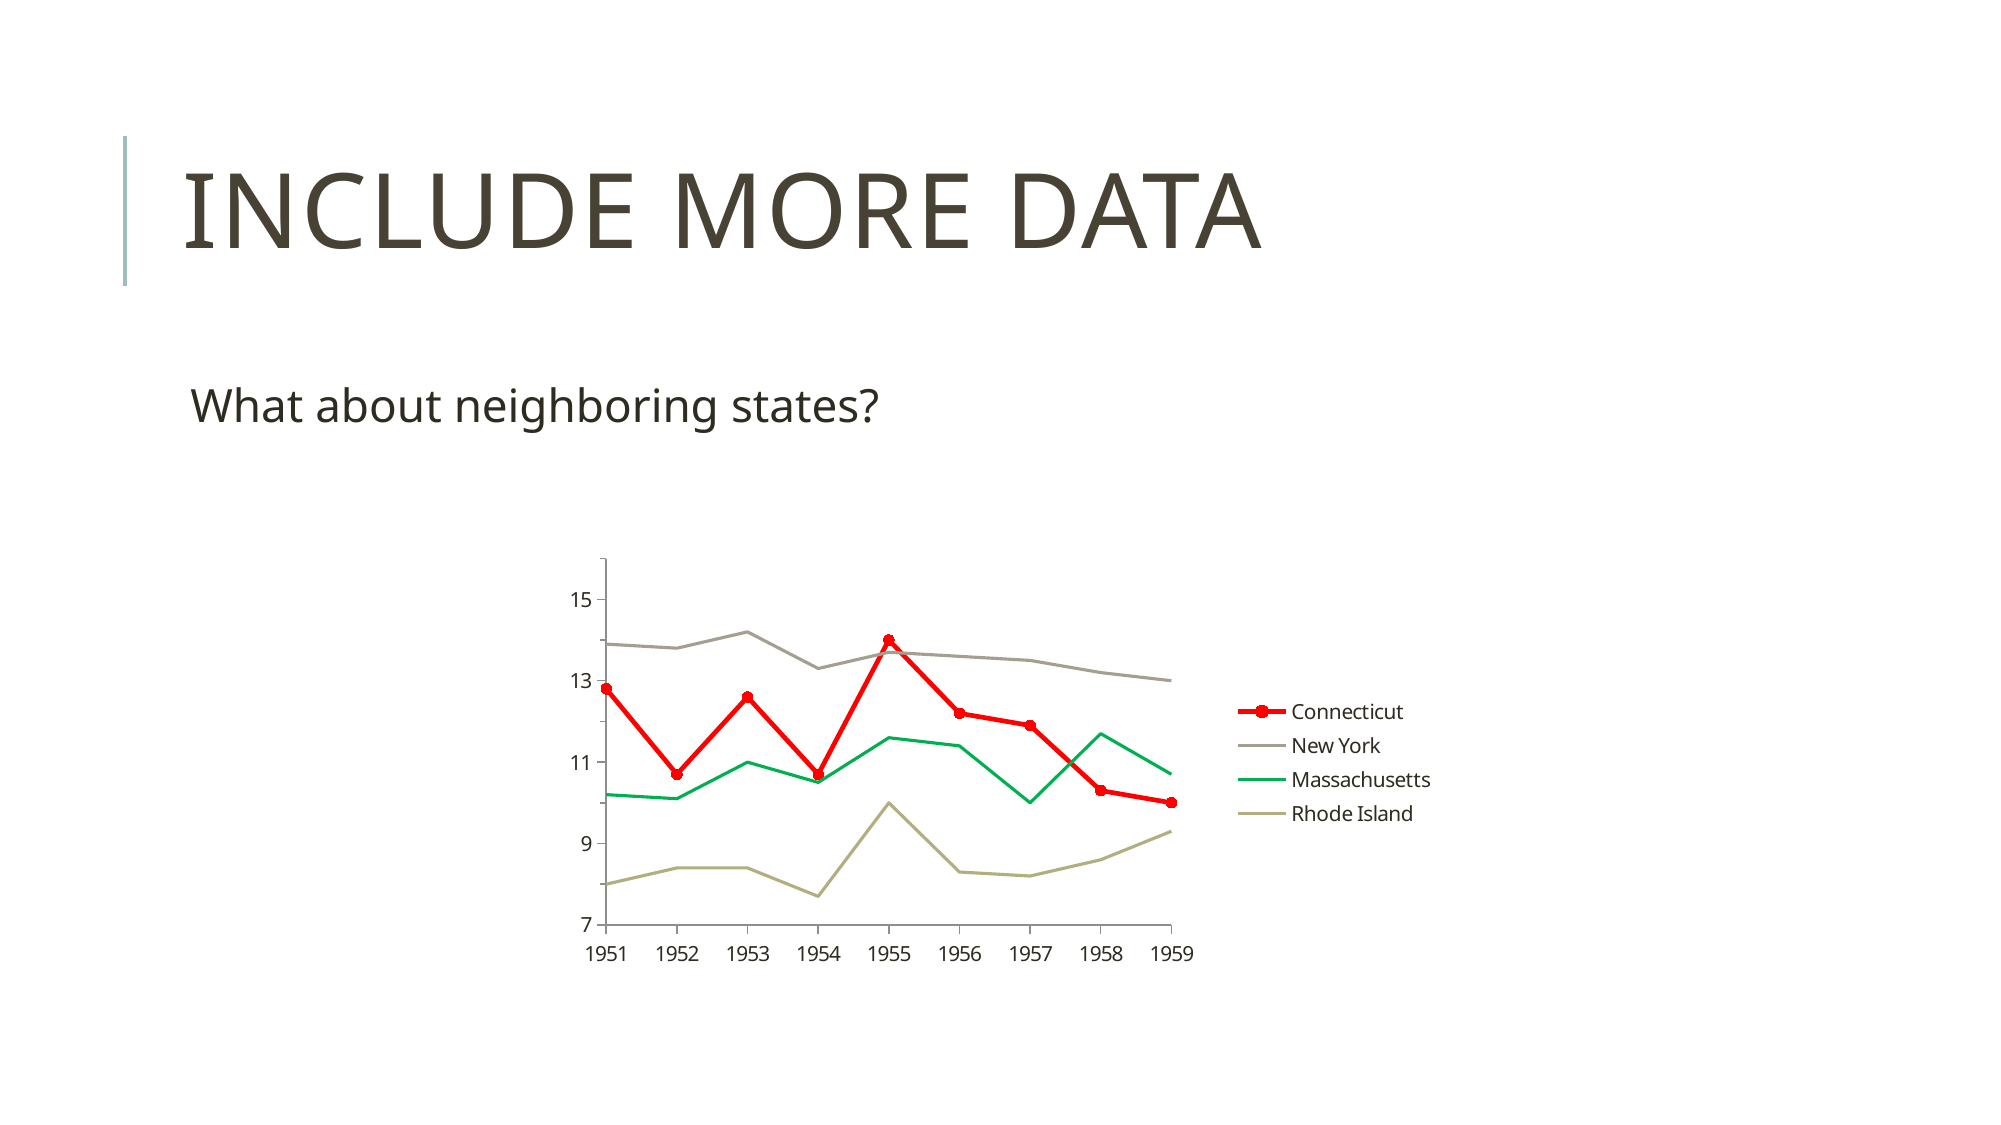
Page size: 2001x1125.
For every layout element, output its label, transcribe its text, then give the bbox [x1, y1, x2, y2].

title Include More data [168, 96, 1763, 342]
chart [537, 537, 1451, 988]
list What about neighboring states? [168, 375, 948, 1035]
